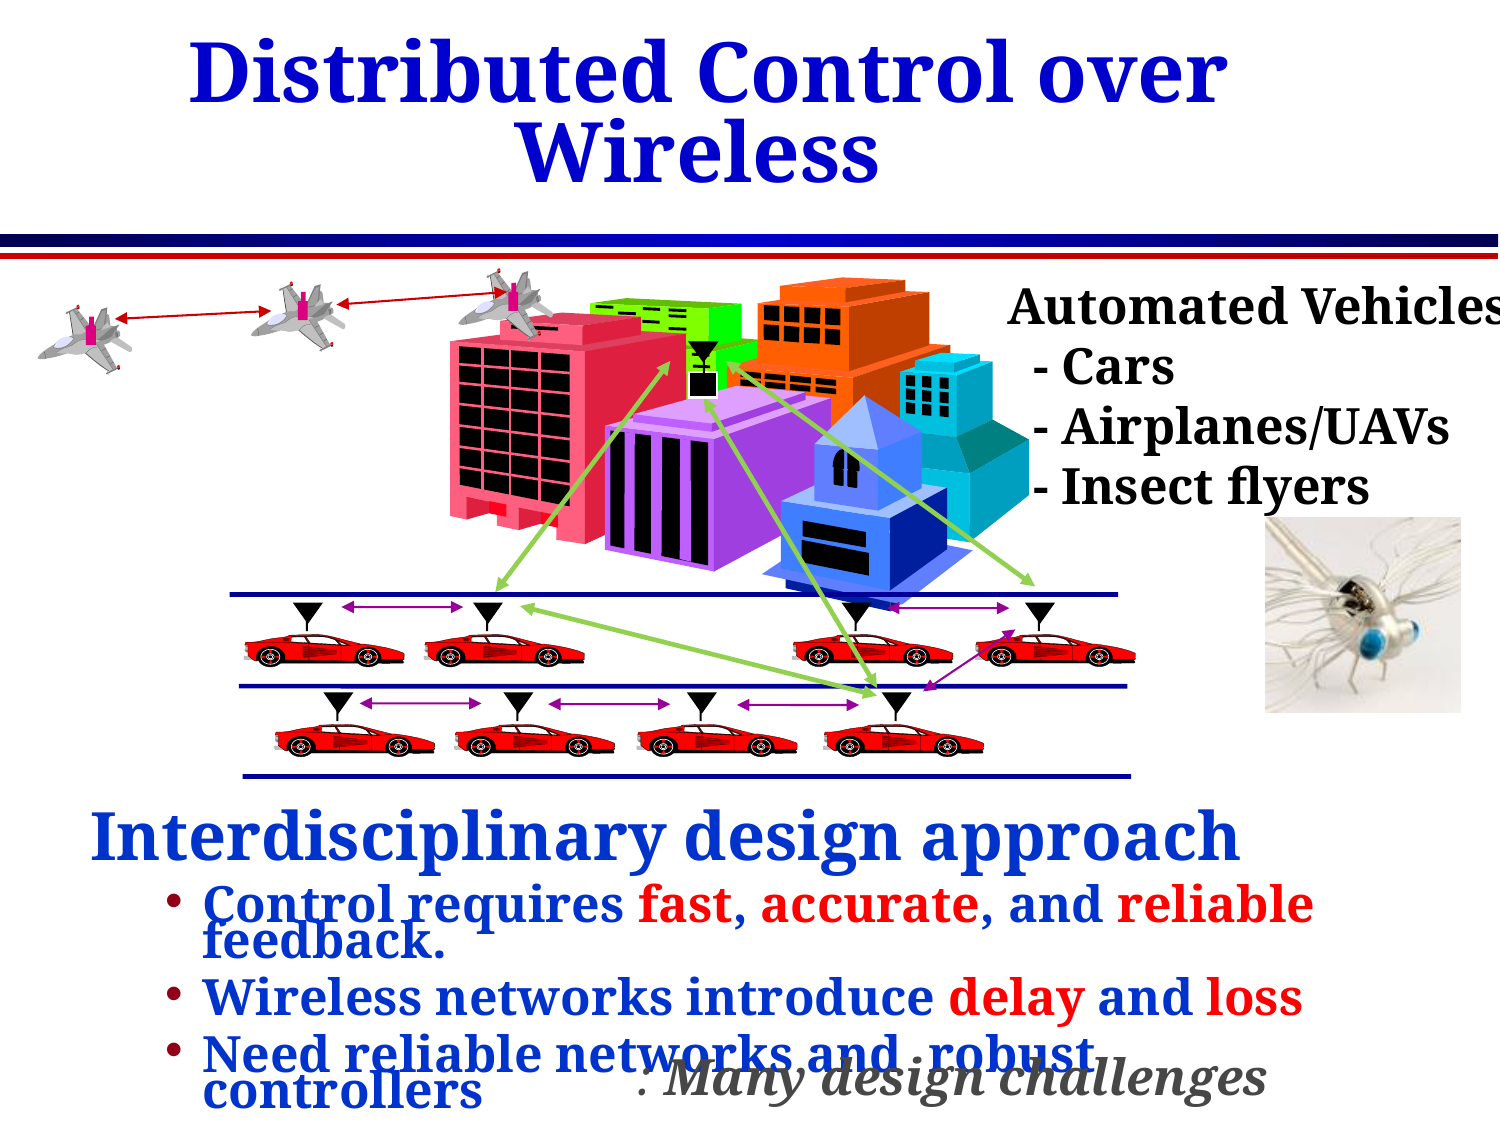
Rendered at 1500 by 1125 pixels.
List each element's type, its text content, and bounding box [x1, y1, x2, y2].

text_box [297, 291, 309, 321]
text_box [974, 634, 1137, 668]
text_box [791, 634, 954, 668]
text_box [923, 675, 948, 691]
text_box Interdisciplinary design approach Control requires fast, accurate, and reliable feedback. Wireless networks introduce delay and loss Need reliable networks and robust controllers Mostly open problems [0, 801, 1363, 1125]
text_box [85, 316, 97, 345]
text_box : Many design challenges [622, 1038, 1284, 1113]
picture [1264, 516, 1461, 713]
text_box Distributed Control over Wireless [65, 105, 1353, 206]
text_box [1026, 603, 1054, 632]
text_box [865, 675, 878, 688]
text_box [273, 693, 985, 758]
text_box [37, 304, 133, 376]
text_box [449, 276, 1031, 613]
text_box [843, 603, 870, 632]
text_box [508, 282, 519, 312]
text_box Automated Vehicles - Cars - Airplanes/UAVs - Insect flyers [992, 267, 1500, 523]
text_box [250, 281, 346, 353]
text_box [243, 603, 586, 668]
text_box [458, 267, 554, 342]
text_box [688, 342, 717, 398]
